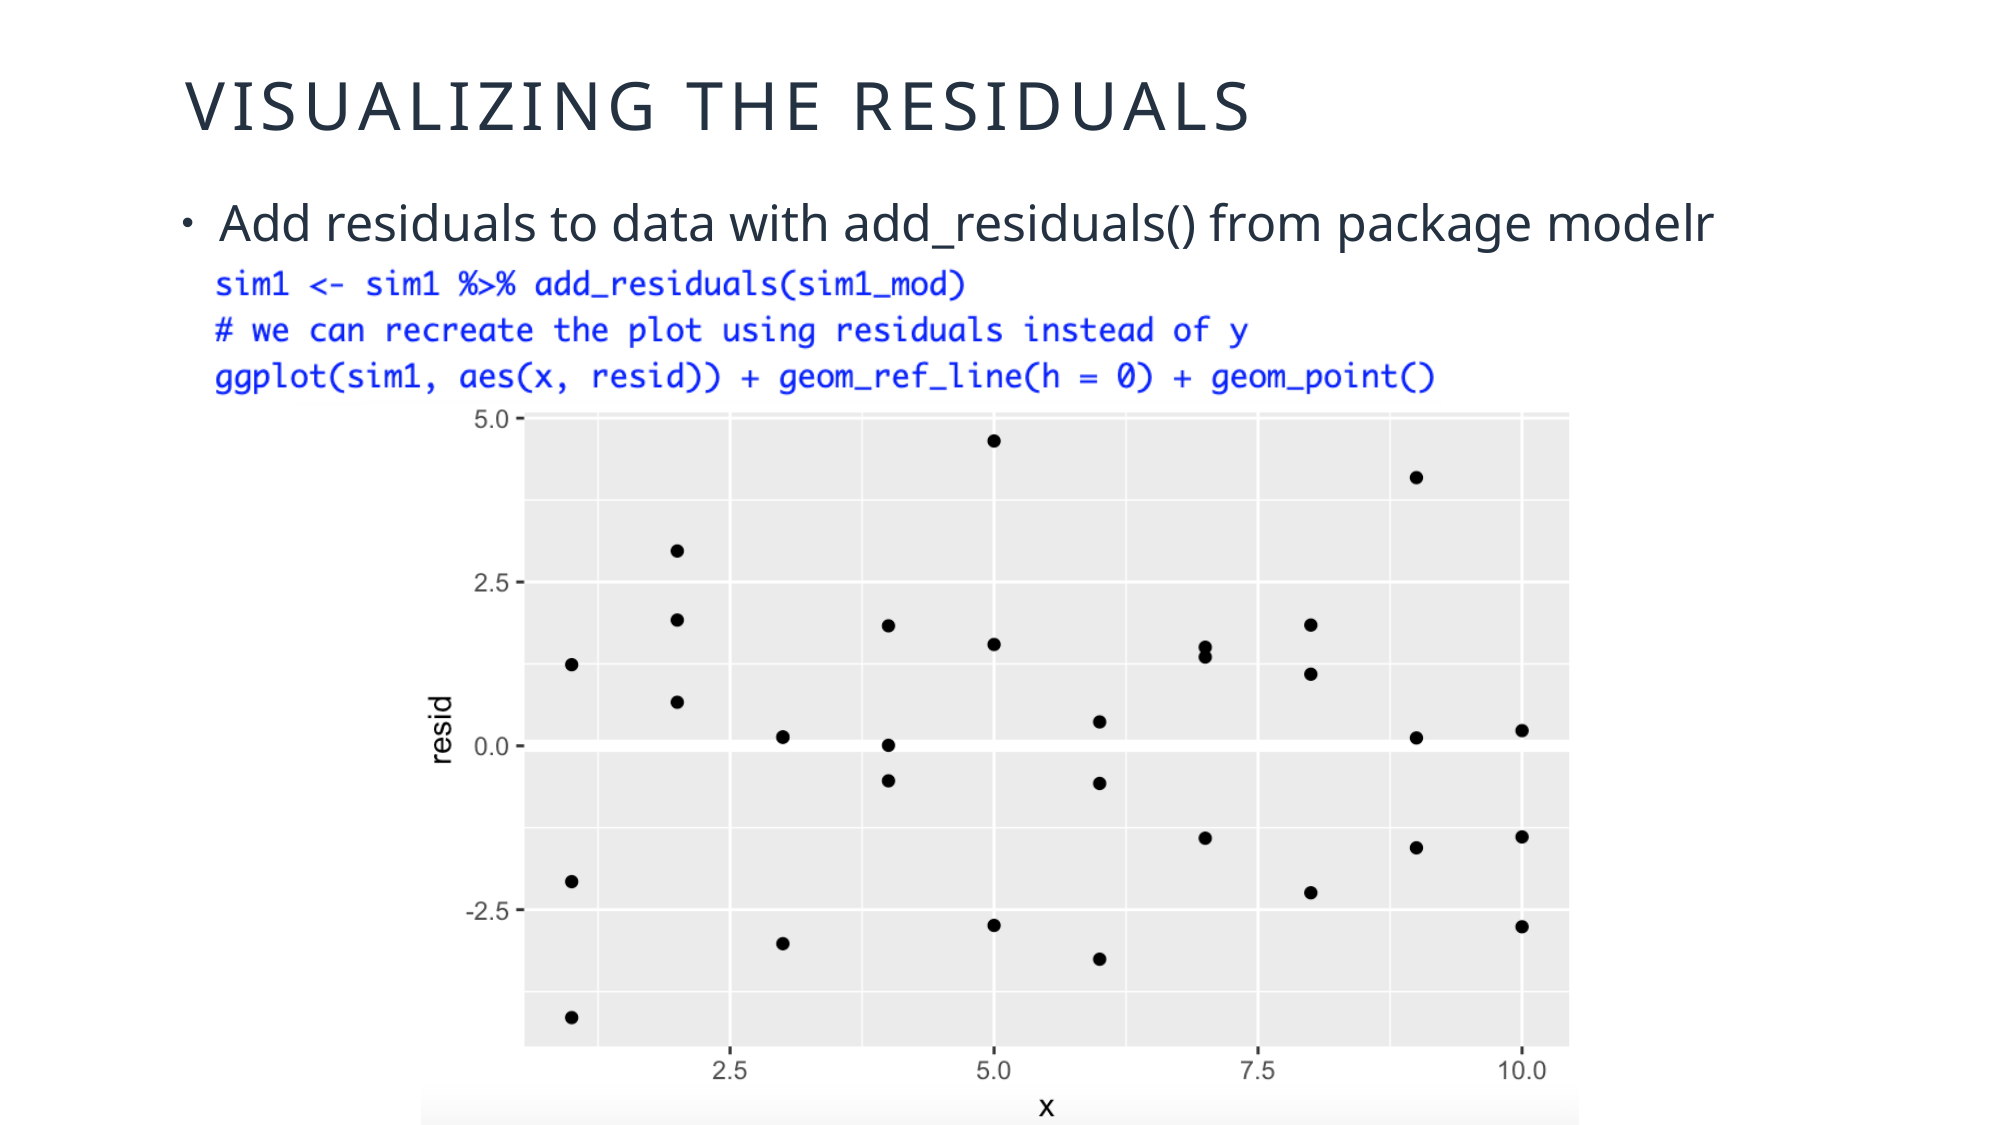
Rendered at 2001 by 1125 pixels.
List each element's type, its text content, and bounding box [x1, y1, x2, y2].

list Add residuals to data with add_residuals() from package modelr [166, 184, 1959, 1125]
picture [206, 261, 1579, 1125]
title visualizing the residuals [170, 0, 2000, 153]
